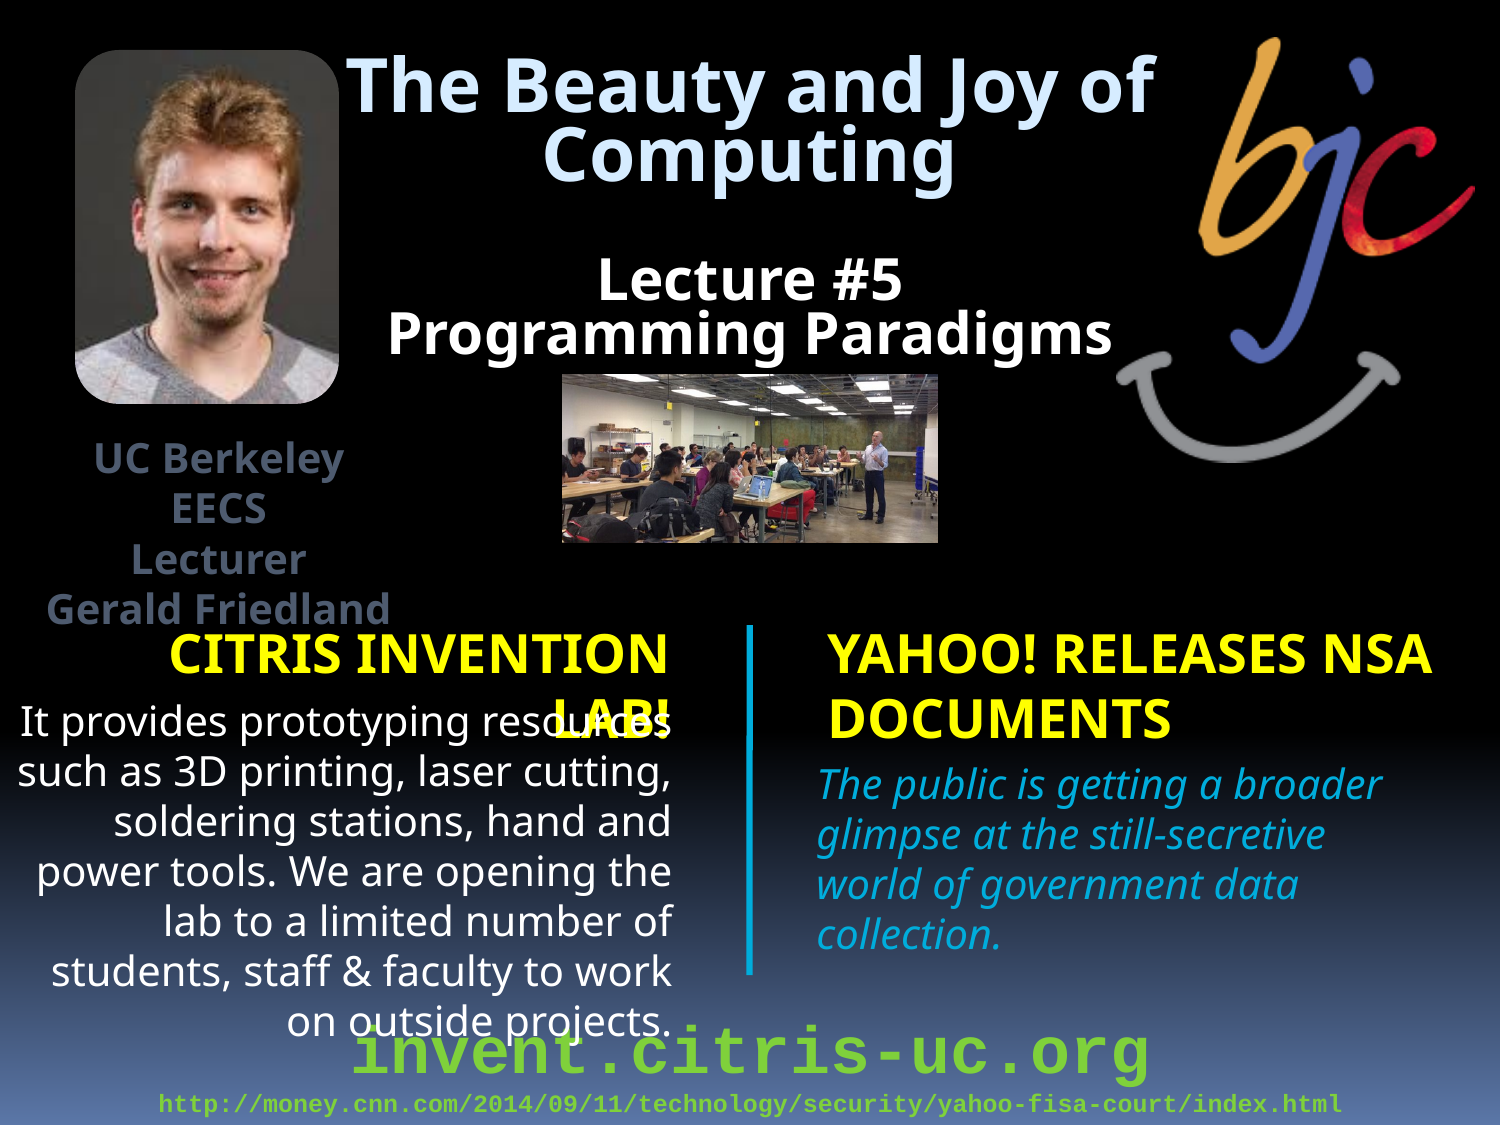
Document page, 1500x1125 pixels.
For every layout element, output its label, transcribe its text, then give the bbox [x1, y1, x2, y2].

picture [74, 49, 340, 405]
title Citris invention lab! [62, 612, 688, 687]
text_box UC Berkeley EECS Lecturer Gerald Friedland [24, 424, 413, 640]
text_box The Beauty and Joy of Computing Lecture #5 Programming Paradigms [350, 53, 1107, 370]
text_box invent.citris-uc.org http://money.cnn.com/2014/09/11/technology/security/yahoo-fisa-court/index.html [0, 999, 1500, 1088]
picture [561, 374, 938, 543]
text_box Yahoo! Releases NSA Documents [812, 612, 1450, 725]
picture [1115, 37, 1476, 463]
text_box The public is getting a broader glimpse at the still-secretive world of government data collection. [800, 749, 1425, 975]
subtitle It provides prototyping resources such as 3D printing, laser cutting, soldering stations, hand and power tools. We are opening the lab to a limited number of students, staff & faculty to work on outside projects. [0, 687, 688, 1013]
